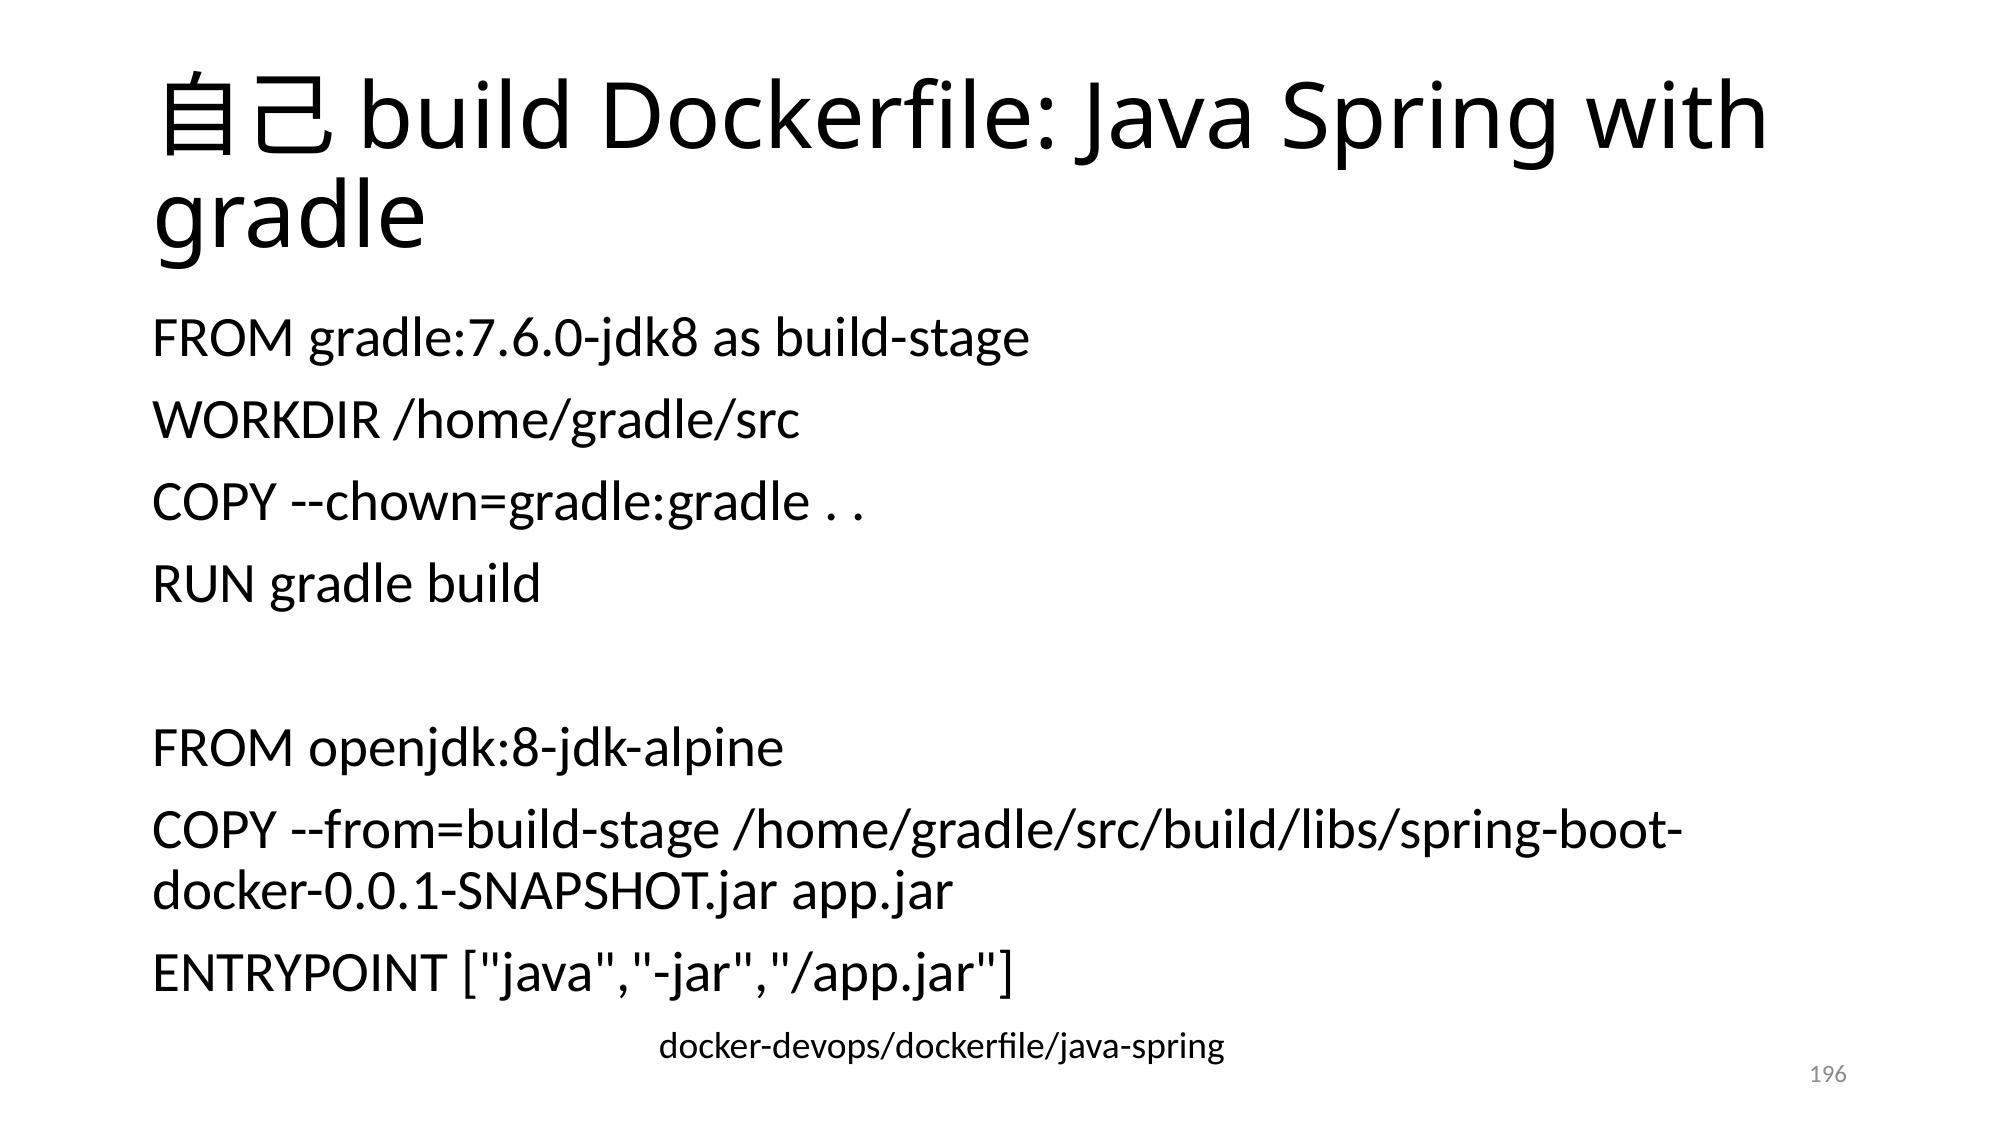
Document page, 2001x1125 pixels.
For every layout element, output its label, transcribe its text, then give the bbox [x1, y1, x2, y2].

text_box docker-devops/dockerfile/java-spring [202, 1013, 1683, 1073]
list FROM gradle:7.6.0-jdk8 as build-stage WORKDIR /home/gradle/src COPY --chown=gradle:gradle . . RUN gradle build FROM openjdk:8-jdk-alpine COPY --from=build-stage /home/gradle/src/build/libs/spring-boot-docker-0.0.1-SNAPSHOT.jar app.jar ENTRYPOINT ["java","-jar","/app.jar"] [137, 299, 1863, 1014]
title 自己build Dockerfile: Java Spring with gradle [137, 59, 1863, 278]
slide_number 196 [1412, 1042, 1863, 1103]
